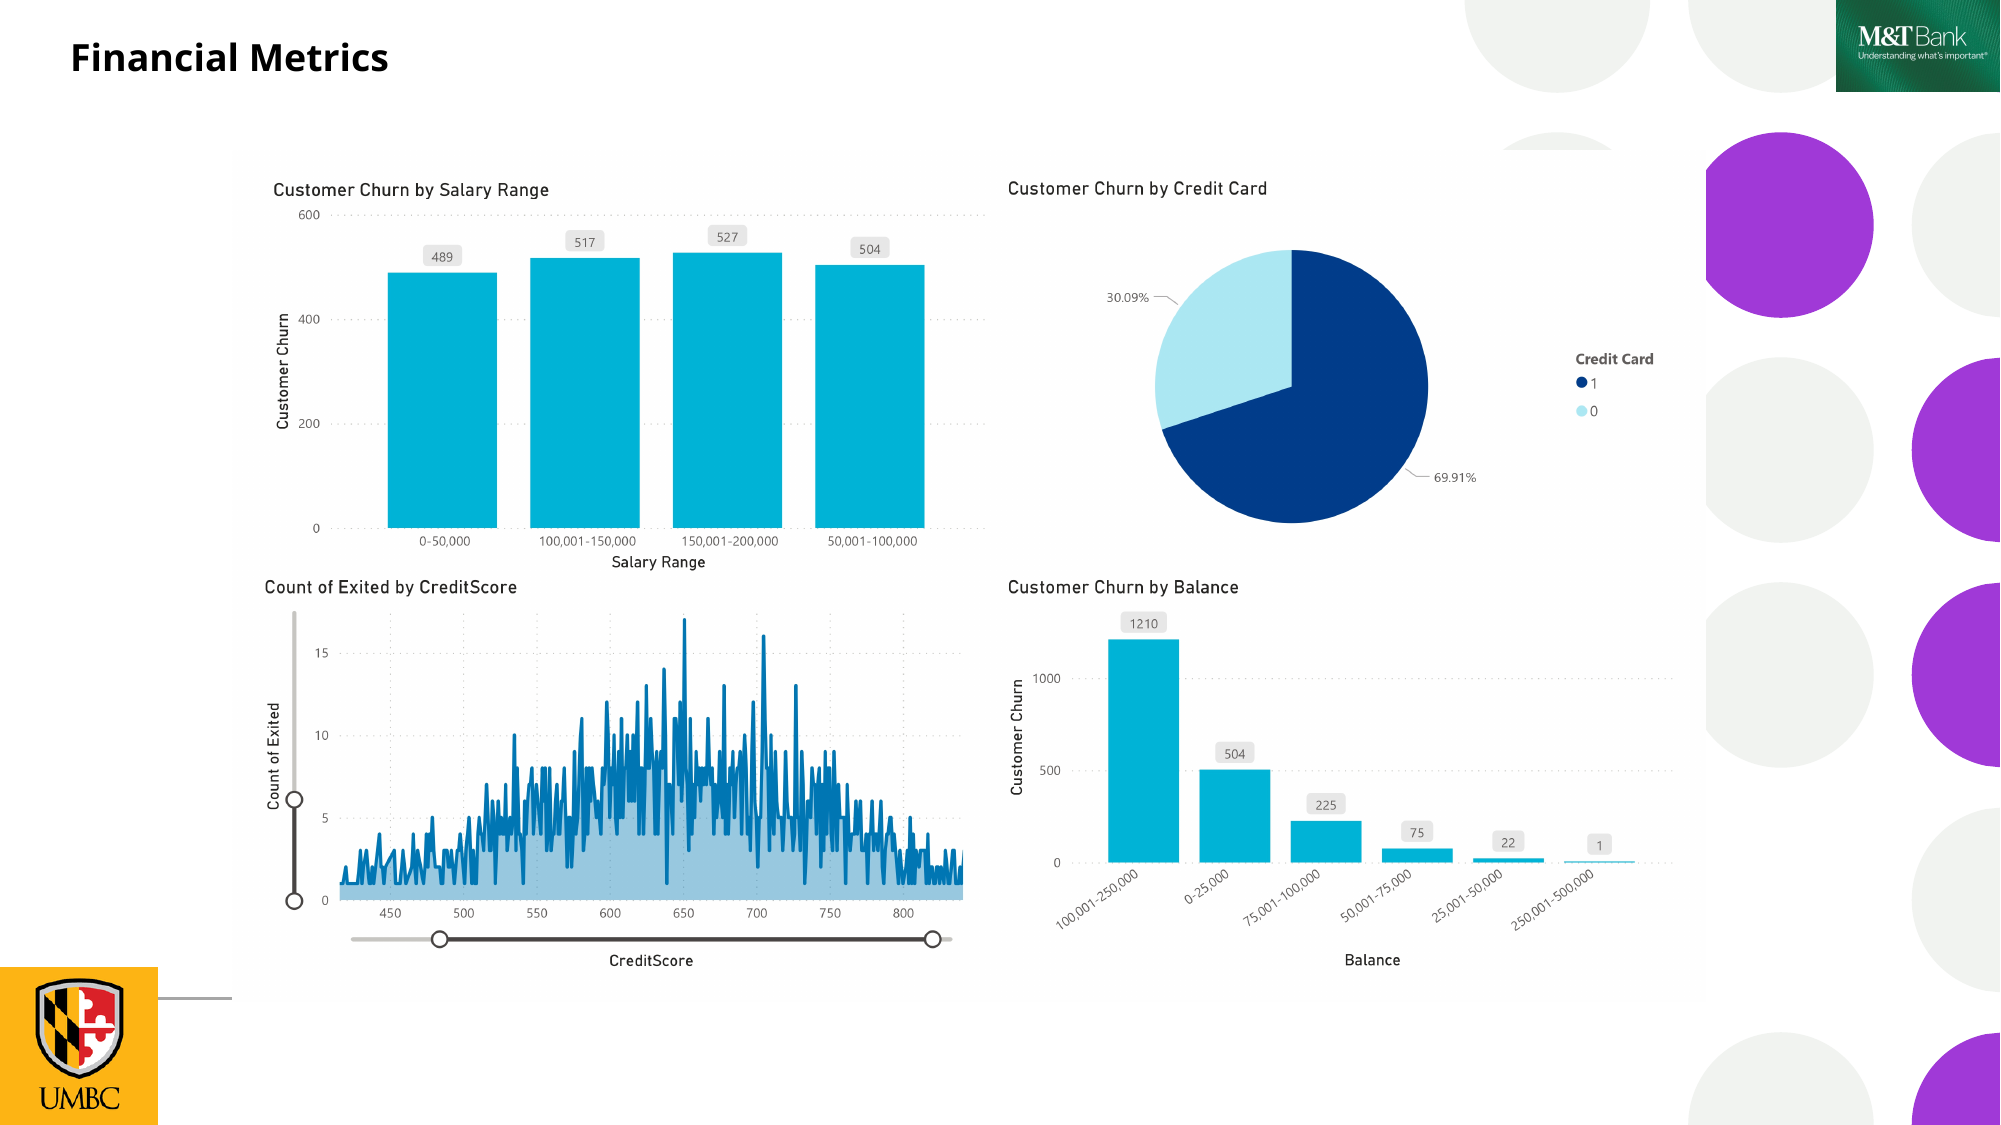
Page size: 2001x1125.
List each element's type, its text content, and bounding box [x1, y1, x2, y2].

picture [0, 967, 158, 1125]
title Financial Metrics [55, 26, 737, 97]
picture [1835, 0, 2000, 92]
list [232, 150, 1706, 1002]
